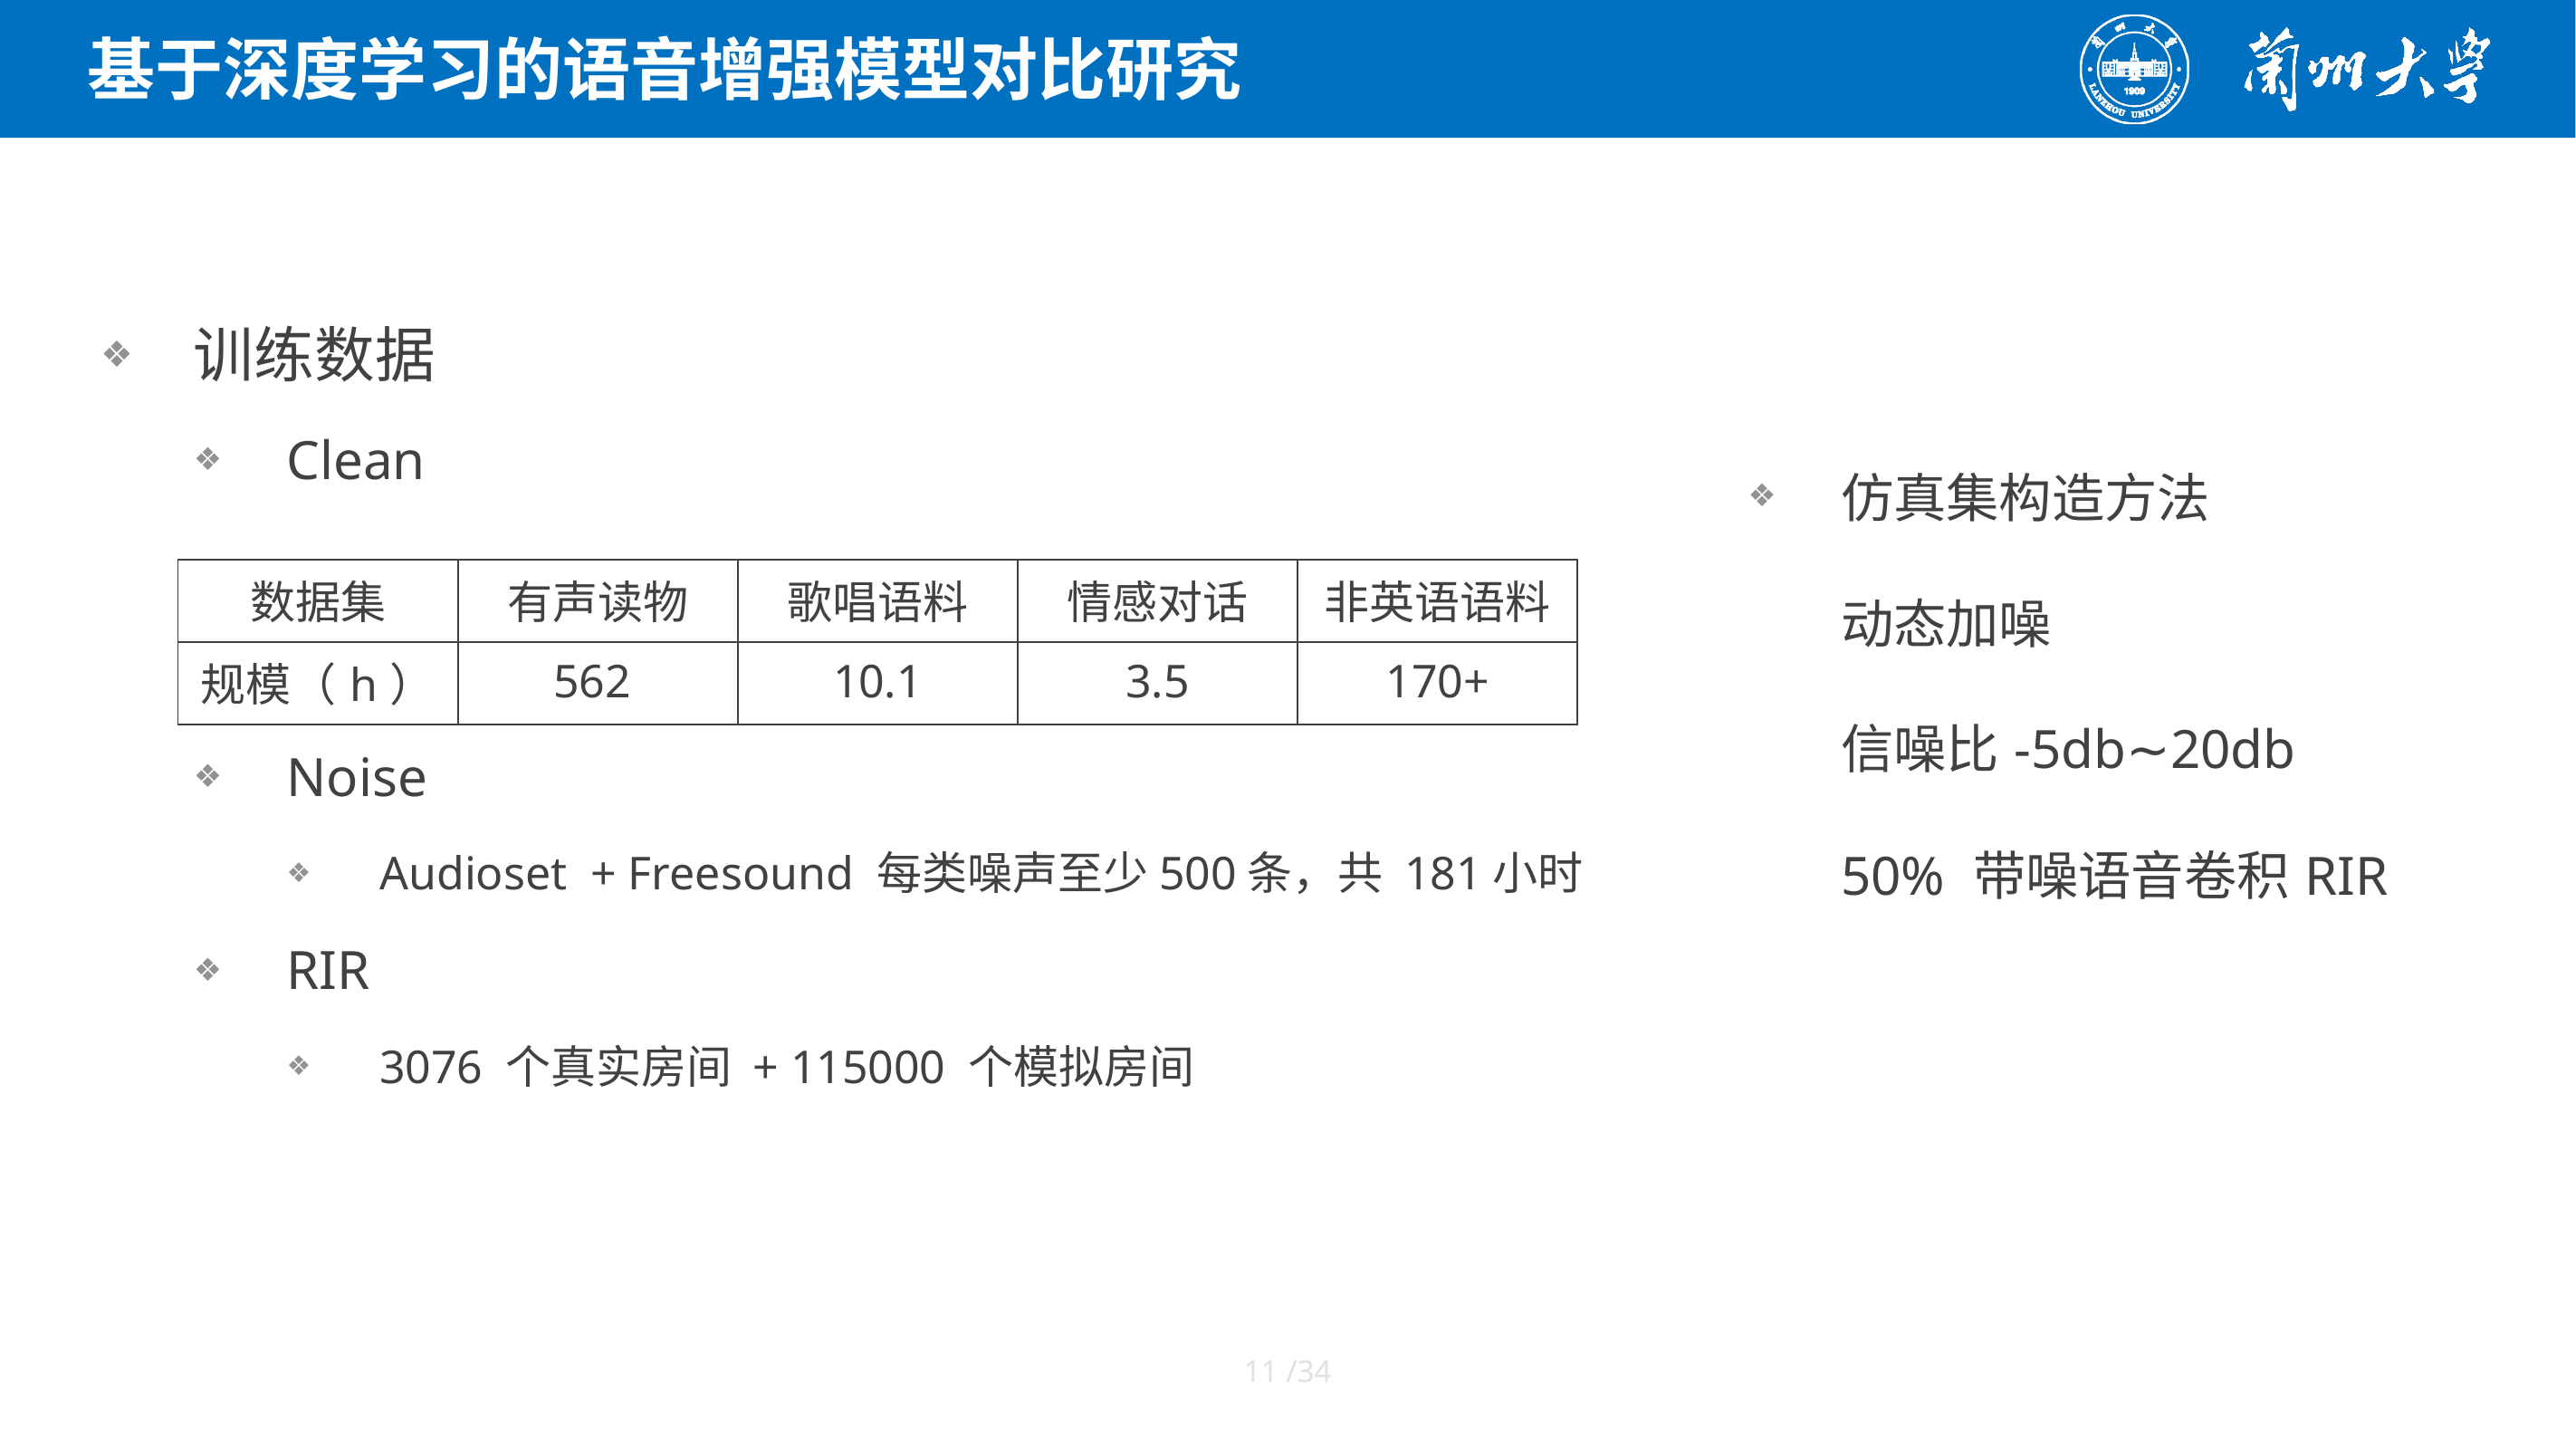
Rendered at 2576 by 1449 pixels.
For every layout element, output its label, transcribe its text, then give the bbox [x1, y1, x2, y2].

table_cell 170+ [1298, 643, 1576, 724]
title 基于深度学习的语音增强模型对比研究 [0, 1, 1719, 139]
table_cell 3.5 [1019, 643, 1297, 724]
table_header 非英语语料 [1298, 561, 1576, 641]
text_box 仿真集构造方法 动态加噪 信噪比-5db∼20db 50% 带噪语音卷积RIR [1654, 280, 2491, 1023]
text_box [0, 0, 2576, 139]
table_header 有声读物 [459, 561, 737, 641]
table_header 情感对话 [1019, 561, 1297, 641]
list 训练数据 Clean Noise Audioset + Freesound 每类噪声至少500条，共 181小时 RIR 3076 个真实房间 + 115000 个模拟房间 [100, 315, 1821, 1310]
table_cell 10.1 [739, 643, 1017, 724]
table_cell 规模（h） [178, 643, 457, 724]
slide_number /34 [998, 1346, 1578, 1424]
picture [2033, 11, 2576, 129]
table_header 数据集 [178, 561, 457, 641]
table_header 歌唱语料 [739, 561, 1017, 641]
table_cell 562 [459, 643, 737, 724]
